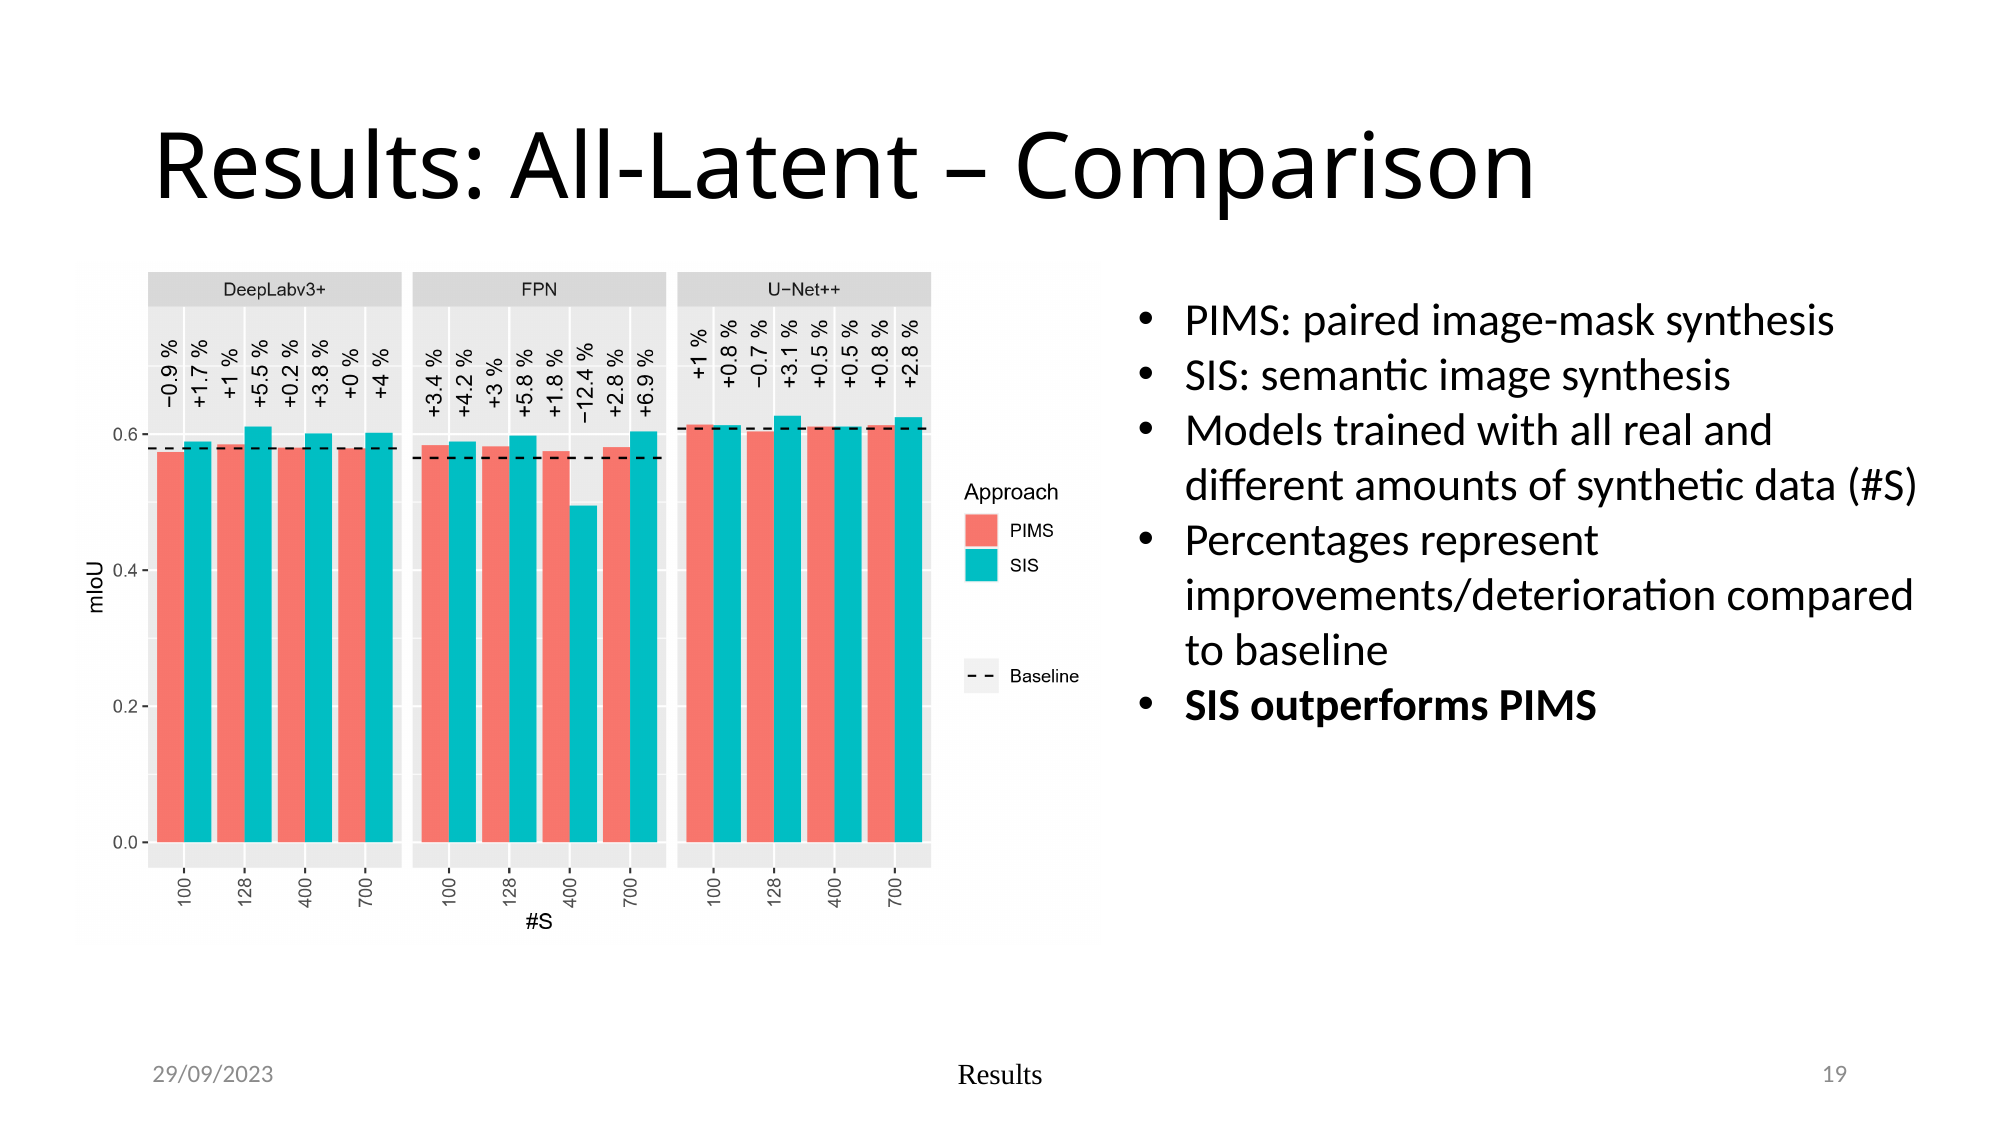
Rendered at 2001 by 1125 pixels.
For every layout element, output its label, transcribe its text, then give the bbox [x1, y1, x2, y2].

picture [75, 261, 1101, 945]
slide_number 19 [1412, 1042, 1863, 1103]
title Results: All-Latent – Comparison [137, 59, 1863, 278]
footer Results [662, 1042, 1338, 1103]
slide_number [137, 1042, 588, 1103]
text_box PIMS: paired image-mask synthesis SIS: semantic image synthesis Models trained with all real and different amounts of synthetic data (#S) Percentages represent improvements/deterioration compared to baseline SIS outperforms PIMS [1123, 282, 1944, 738]
